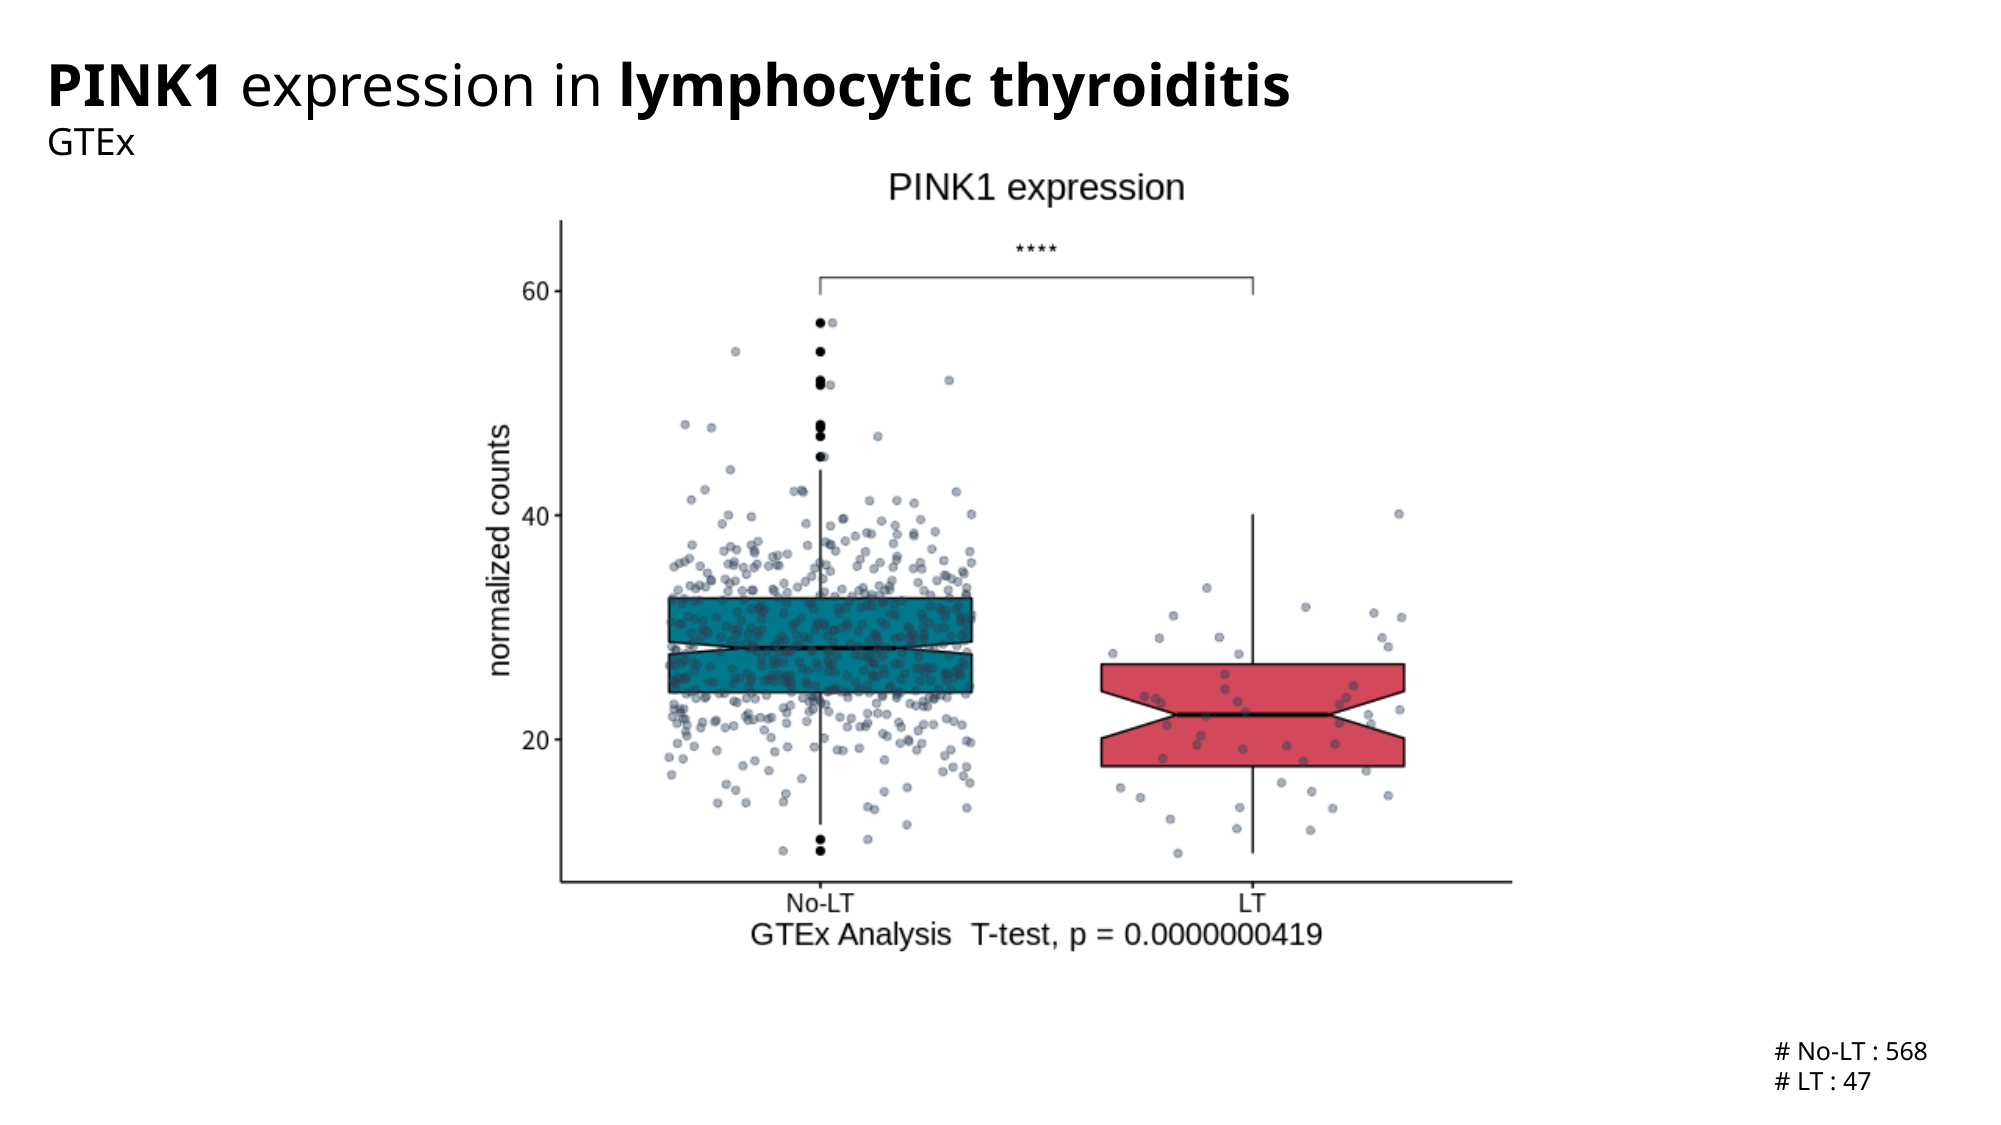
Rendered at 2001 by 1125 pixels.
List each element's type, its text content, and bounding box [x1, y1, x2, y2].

text_box # No-LT : 568 # LT : 47 [1759, 1028, 2000, 1103]
text_box PINK1 expression in lymphocytic thyroiditis GTEx [32, 40, 1452, 171]
picture [475, 161, 1525, 964]
